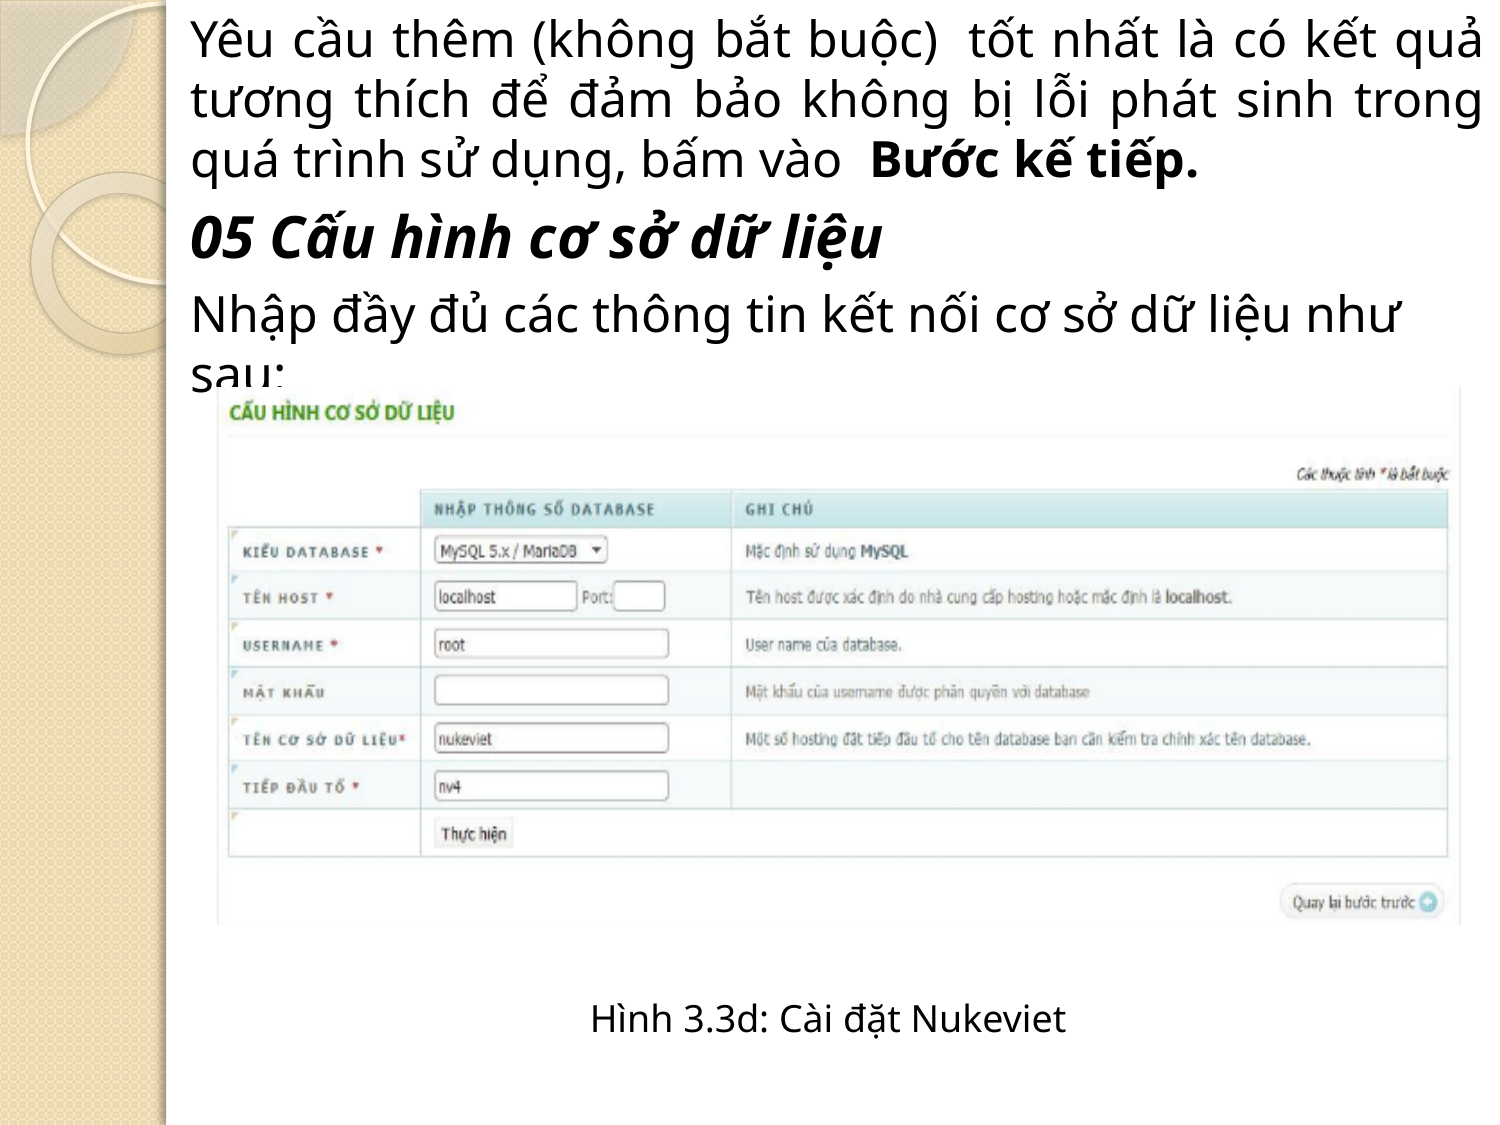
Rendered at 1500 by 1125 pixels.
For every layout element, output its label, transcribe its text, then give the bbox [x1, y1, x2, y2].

text_box Hình 3.3d: Cài đặt Nukeviet [575, 987, 1138, 1093]
list Yêu cầu thêm (không bắt buộc) tốt nhất là có kết quả tương thích để đảm bảo không bị lỗi phát sinh trong quá trình sử dụng, bấm vào Bước kế tiếp. 05 Cấu hình cơ sở dữ liệu Nhập đầy đủ các thông tin kết nối cơ sở dữ liệu như sau: [162, 0, 1500, 1125]
picture [212, 387, 1463, 926]
